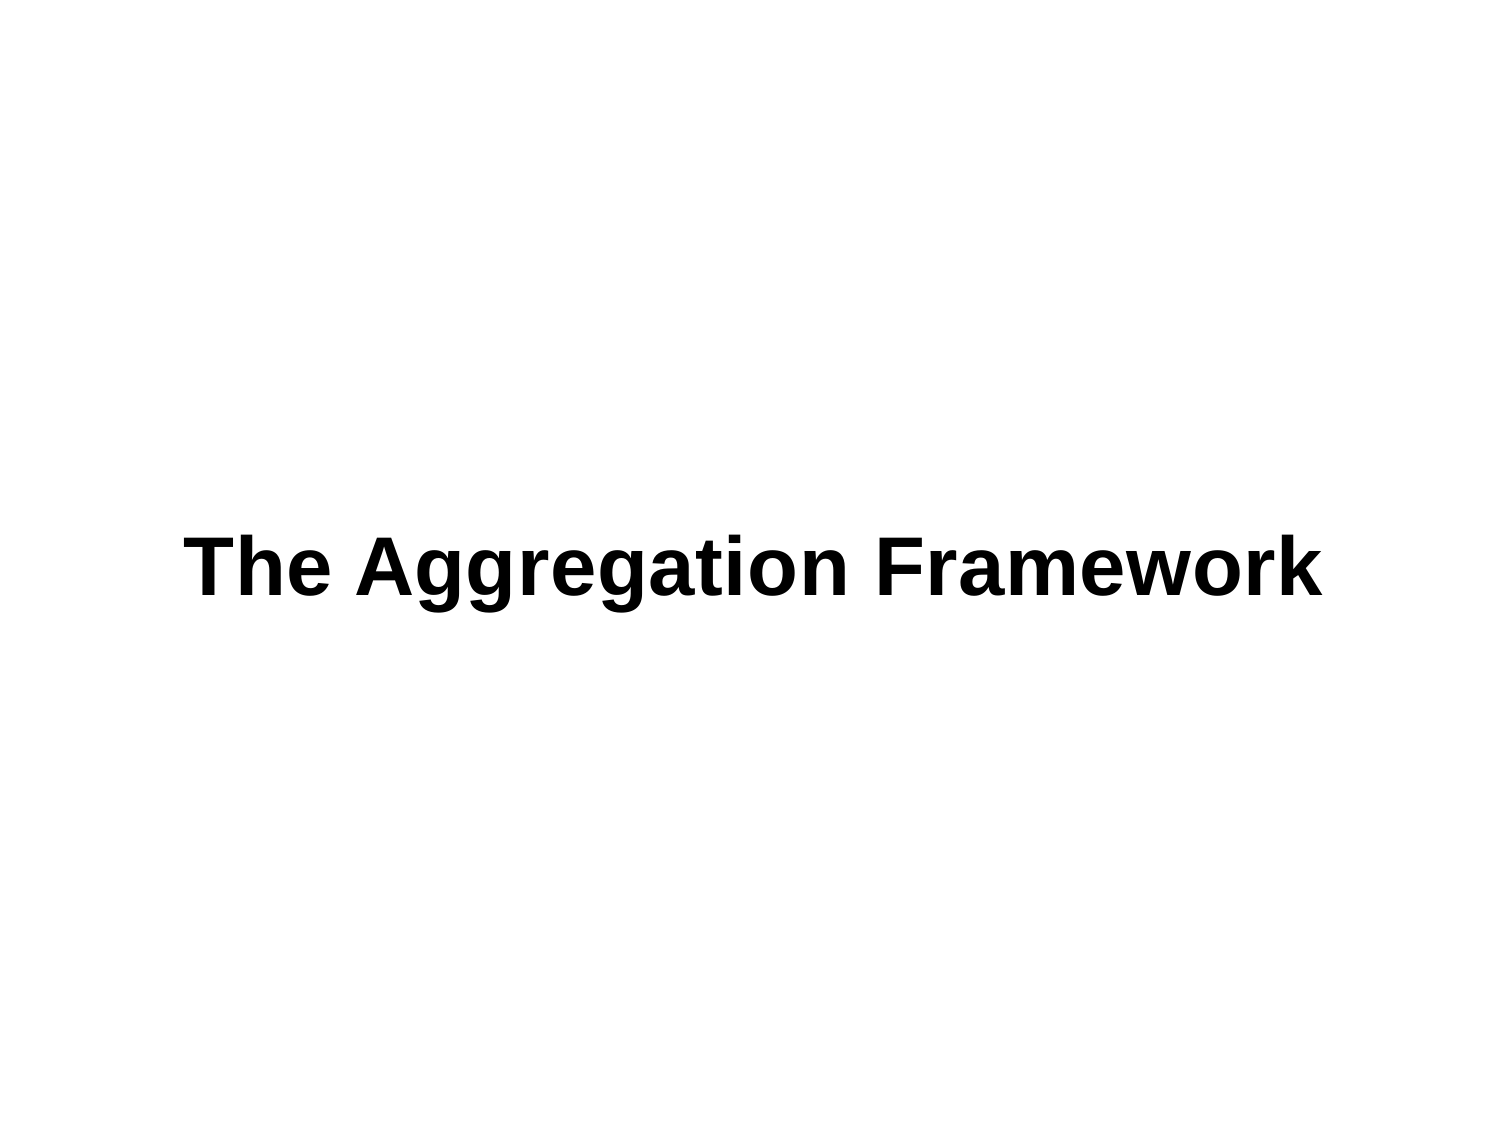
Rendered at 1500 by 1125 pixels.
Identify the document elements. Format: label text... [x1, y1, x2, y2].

title The Aggregation Framework [83, 468, 1425, 657]
